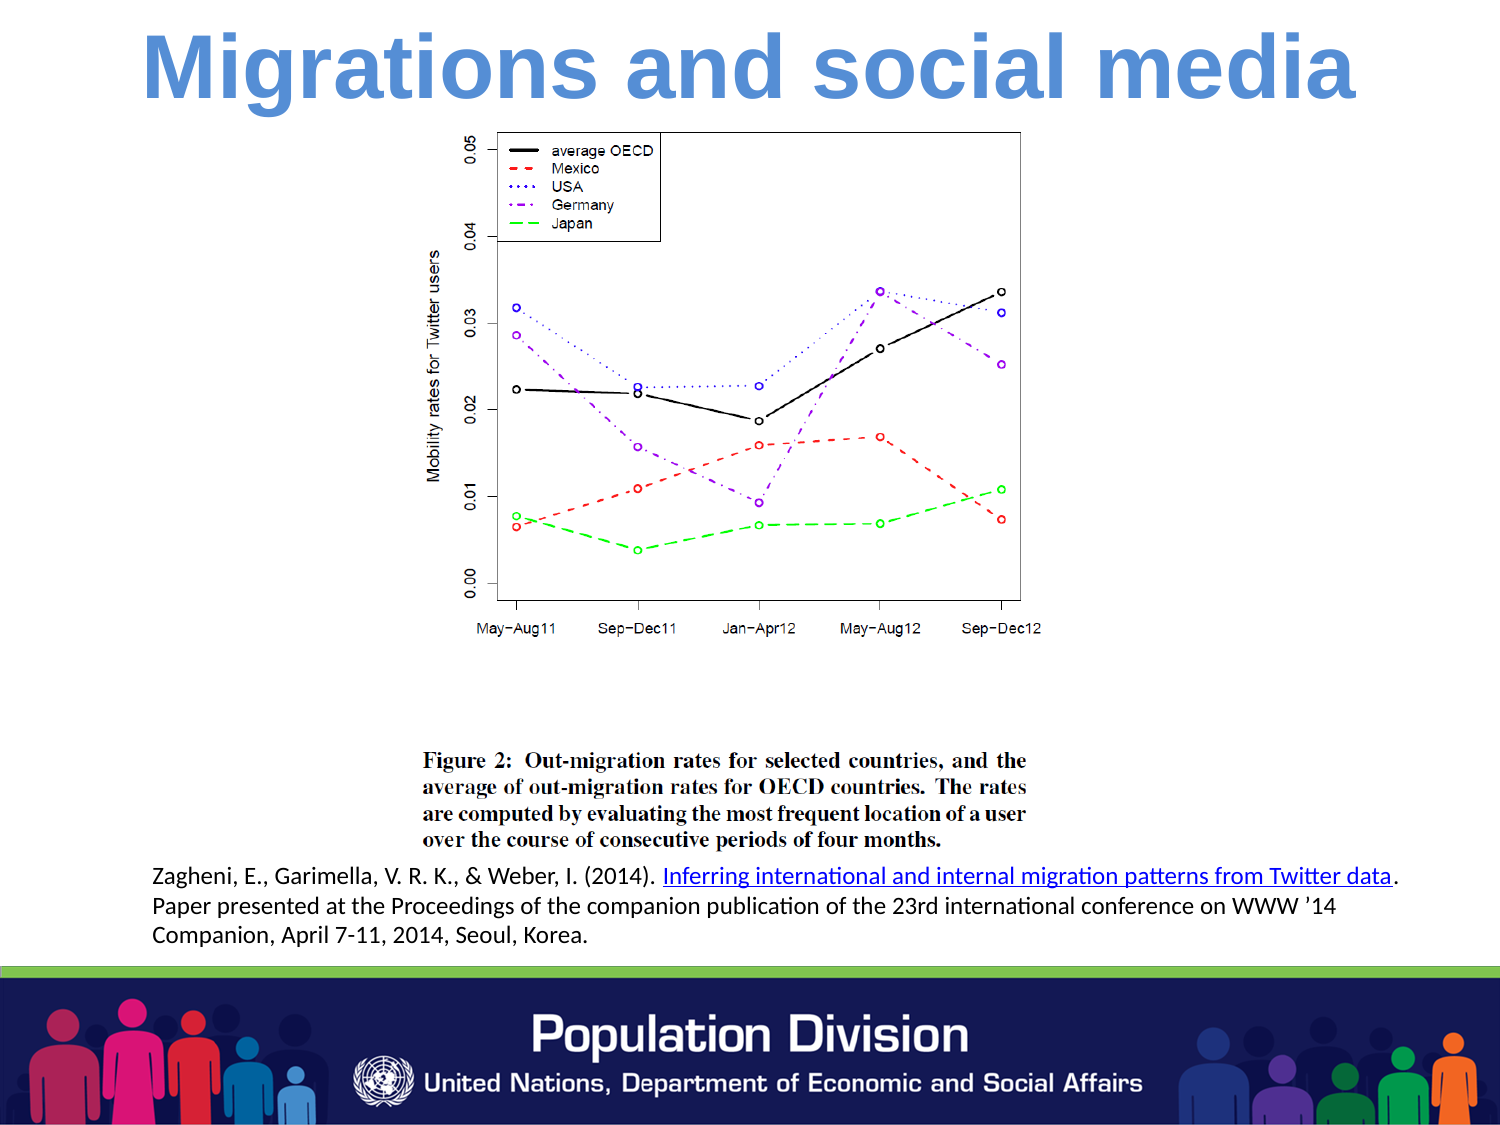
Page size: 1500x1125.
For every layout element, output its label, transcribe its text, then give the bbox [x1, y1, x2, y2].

title Migrations and social media [75, 0, 1425, 125]
picture [0, 966, 1500, 1125]
picture [412, 124, 1051, 852]
list Zagheni, E., Garimella, V. R. K., & Weber, I. (2014). Inferring international and internal migration patterns from Twitter data. Paper presented at the Proceedings of the companion publication of the 23rd international conference on WWW ’14 Companion, April 7-11, 2014, Seoul, Korea. [137, 851, 1454, 945]
